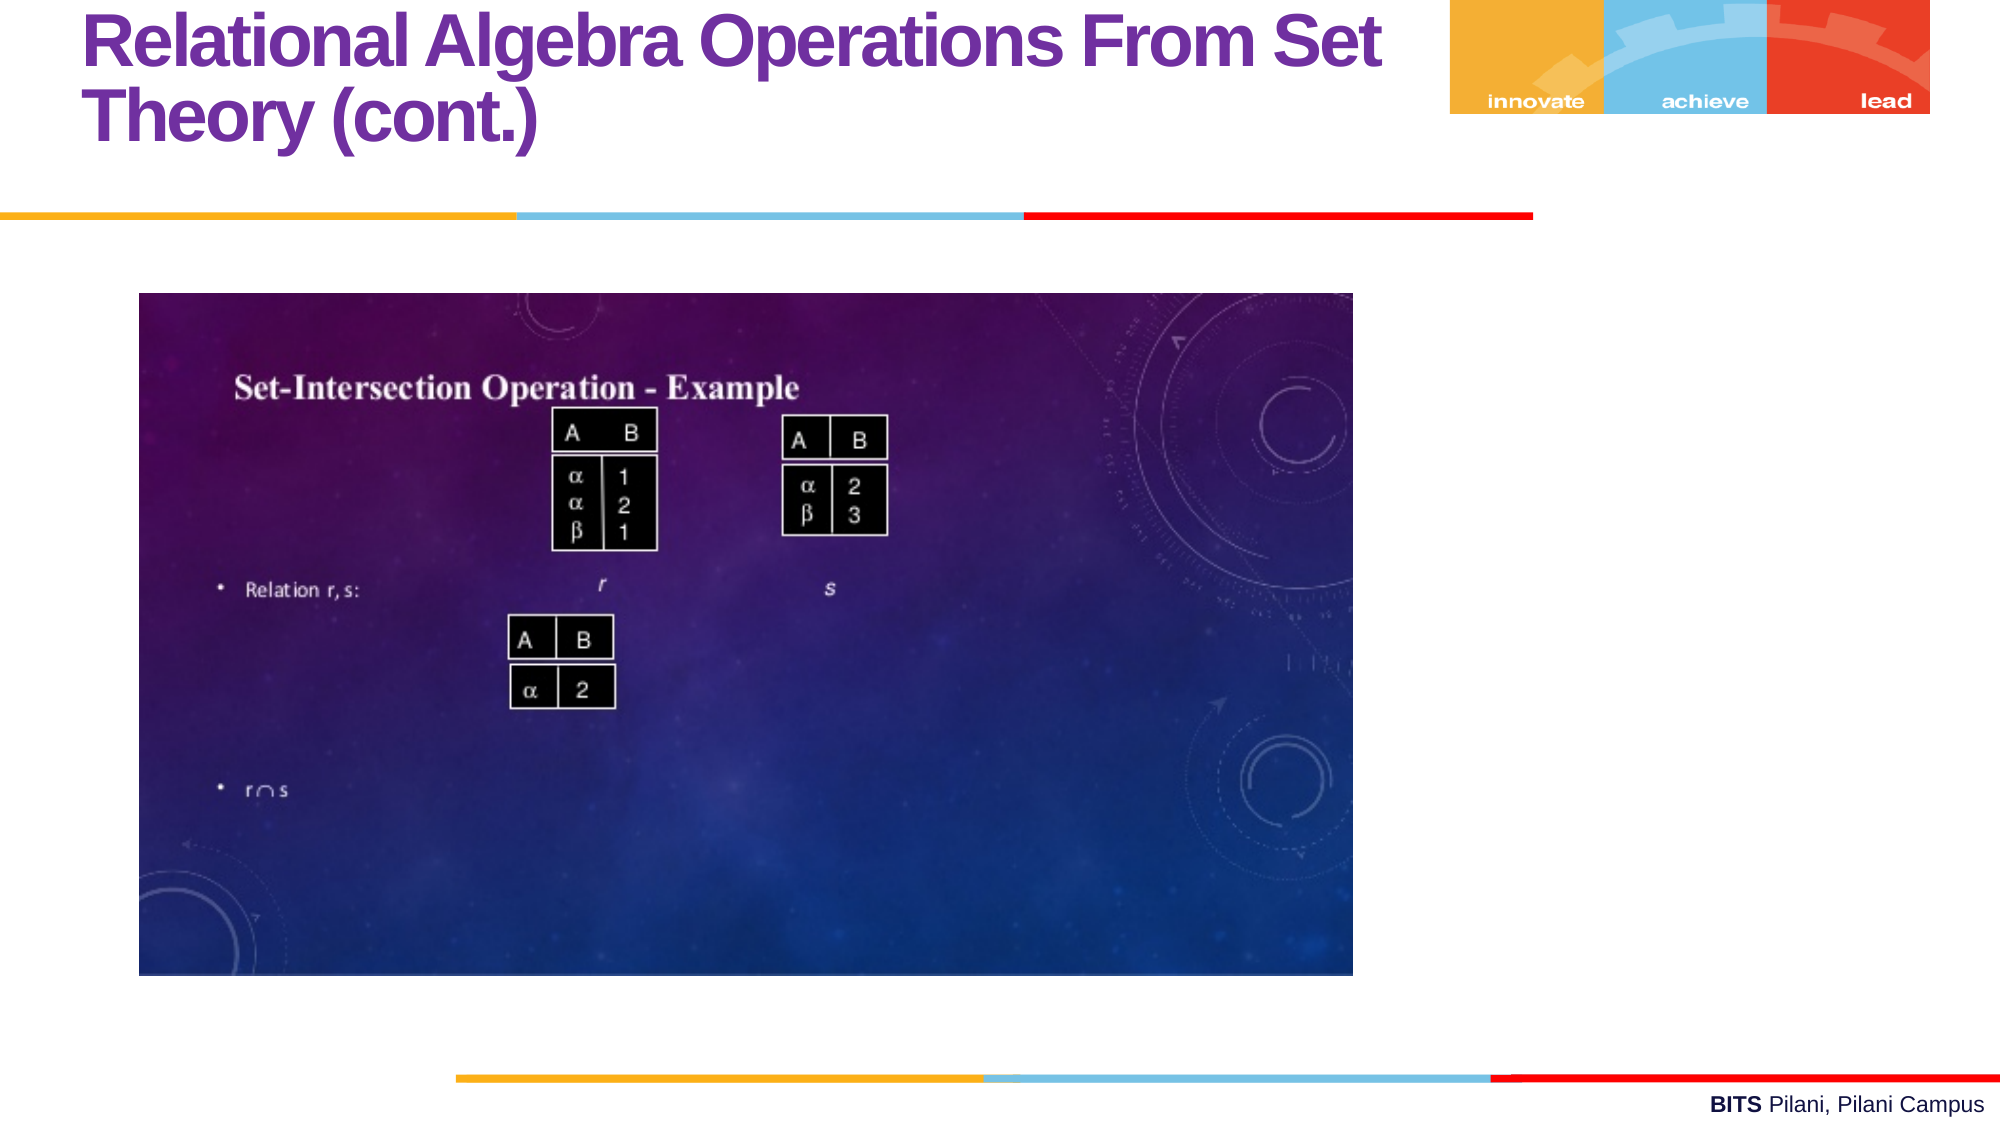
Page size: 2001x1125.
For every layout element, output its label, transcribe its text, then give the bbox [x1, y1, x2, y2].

list Relational Algebra Operations From Set Theory (cont.) [66, 24, 1450, 213]
picture [1449, 0, 1930, 114]
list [139, 293, 1353, 977]
